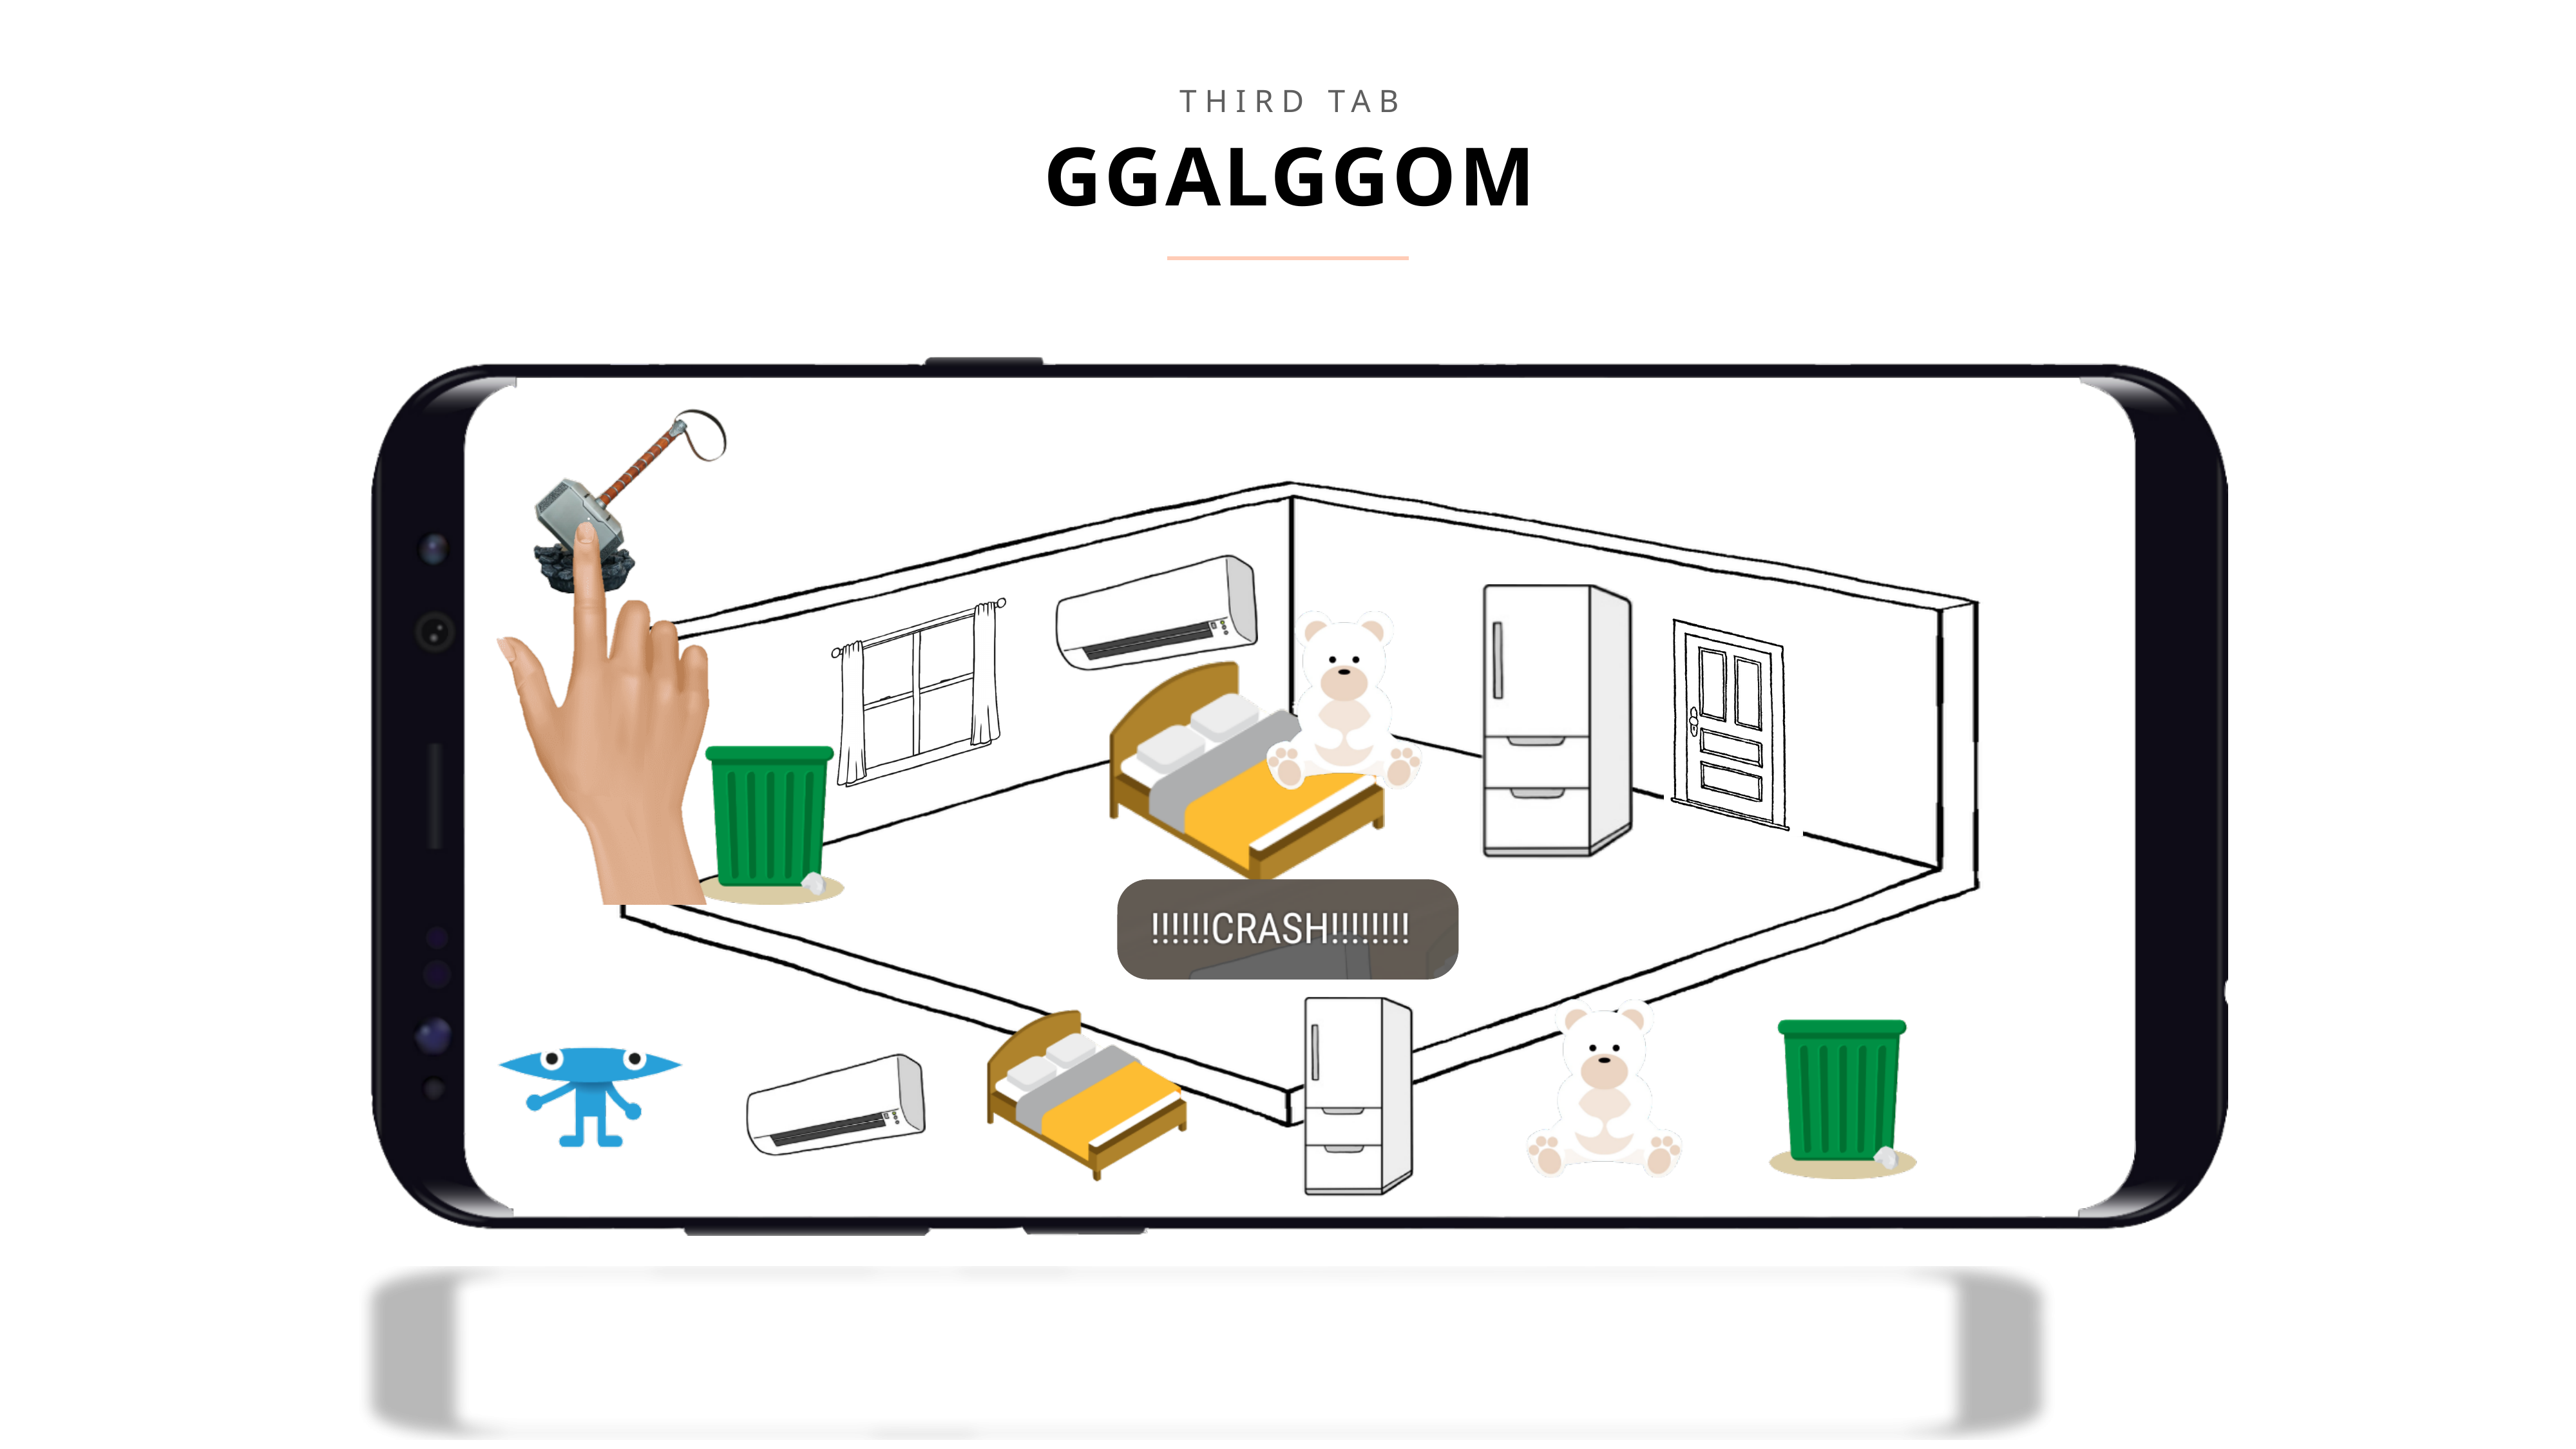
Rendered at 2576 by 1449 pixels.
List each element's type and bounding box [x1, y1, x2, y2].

text_box [746, 996, 1923, 1197]
picture [372, 0, 2228, 1449]
